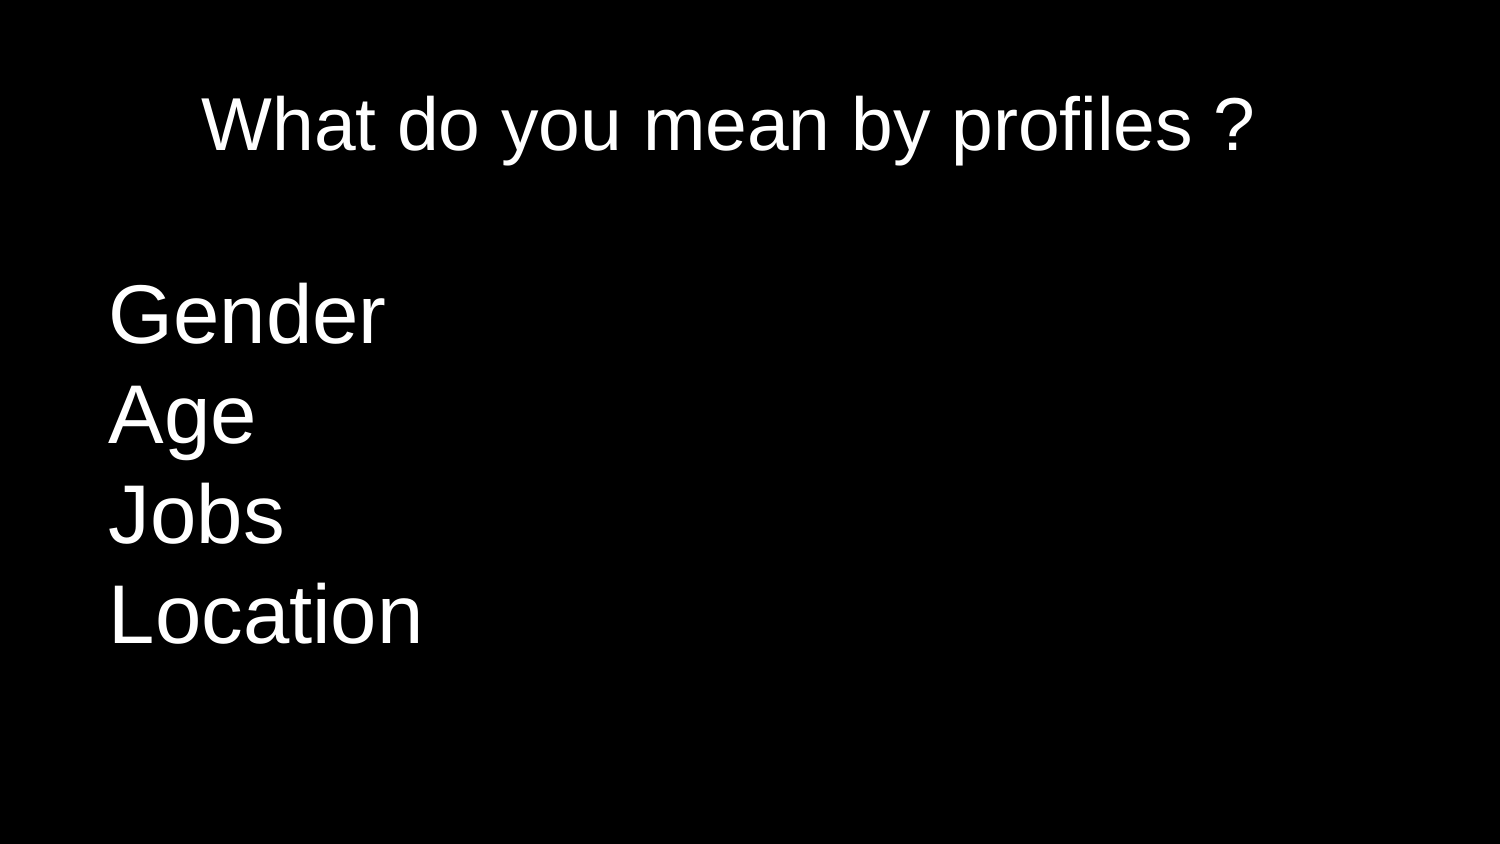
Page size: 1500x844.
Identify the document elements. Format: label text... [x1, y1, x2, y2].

title What do you mean by profiles ? [30, 51, 1428, 190]
text_box Gender Age Jobs Location [94, 252, 1357, 768]
